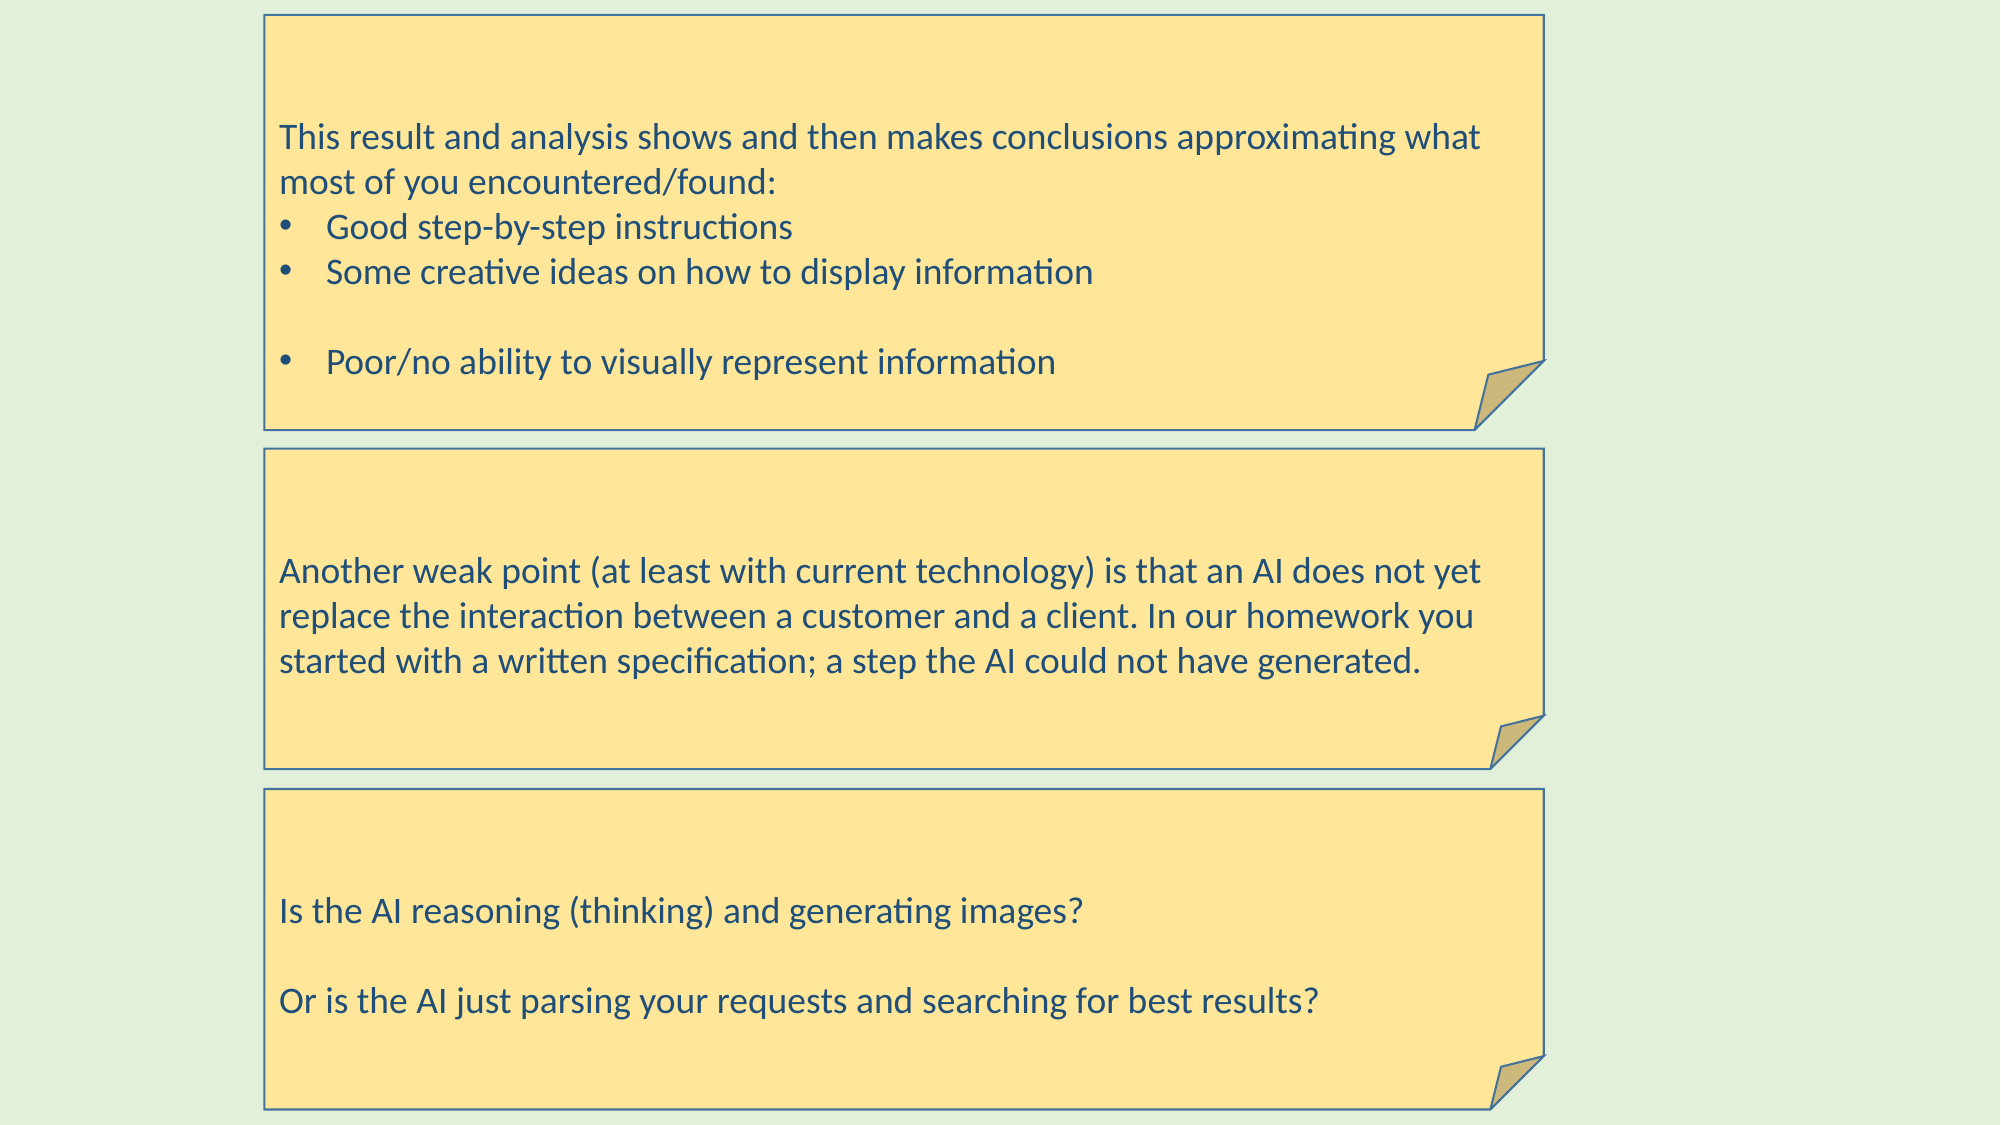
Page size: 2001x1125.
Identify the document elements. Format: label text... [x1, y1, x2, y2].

text_box This result and analysis shows and then makes conclusions approximating what most of you encountered/found: Good step-by-step instructions Some creative ideas on how to display information Poor/no ability to visually represent information [263, 13, 1548, 432]
text_box Is the AI reasoning (thinking) and generating images? Or is the AI just parsing your requests and searching for best results? [263, 787, 1548, 1111]
text_box Another weak point (at least with current technology) is that an AI does not yet replace the interaction between a customer and a client. In our homework you started with a written specification; a step the AI could not have generated. [263, 447, 1548, 771]
